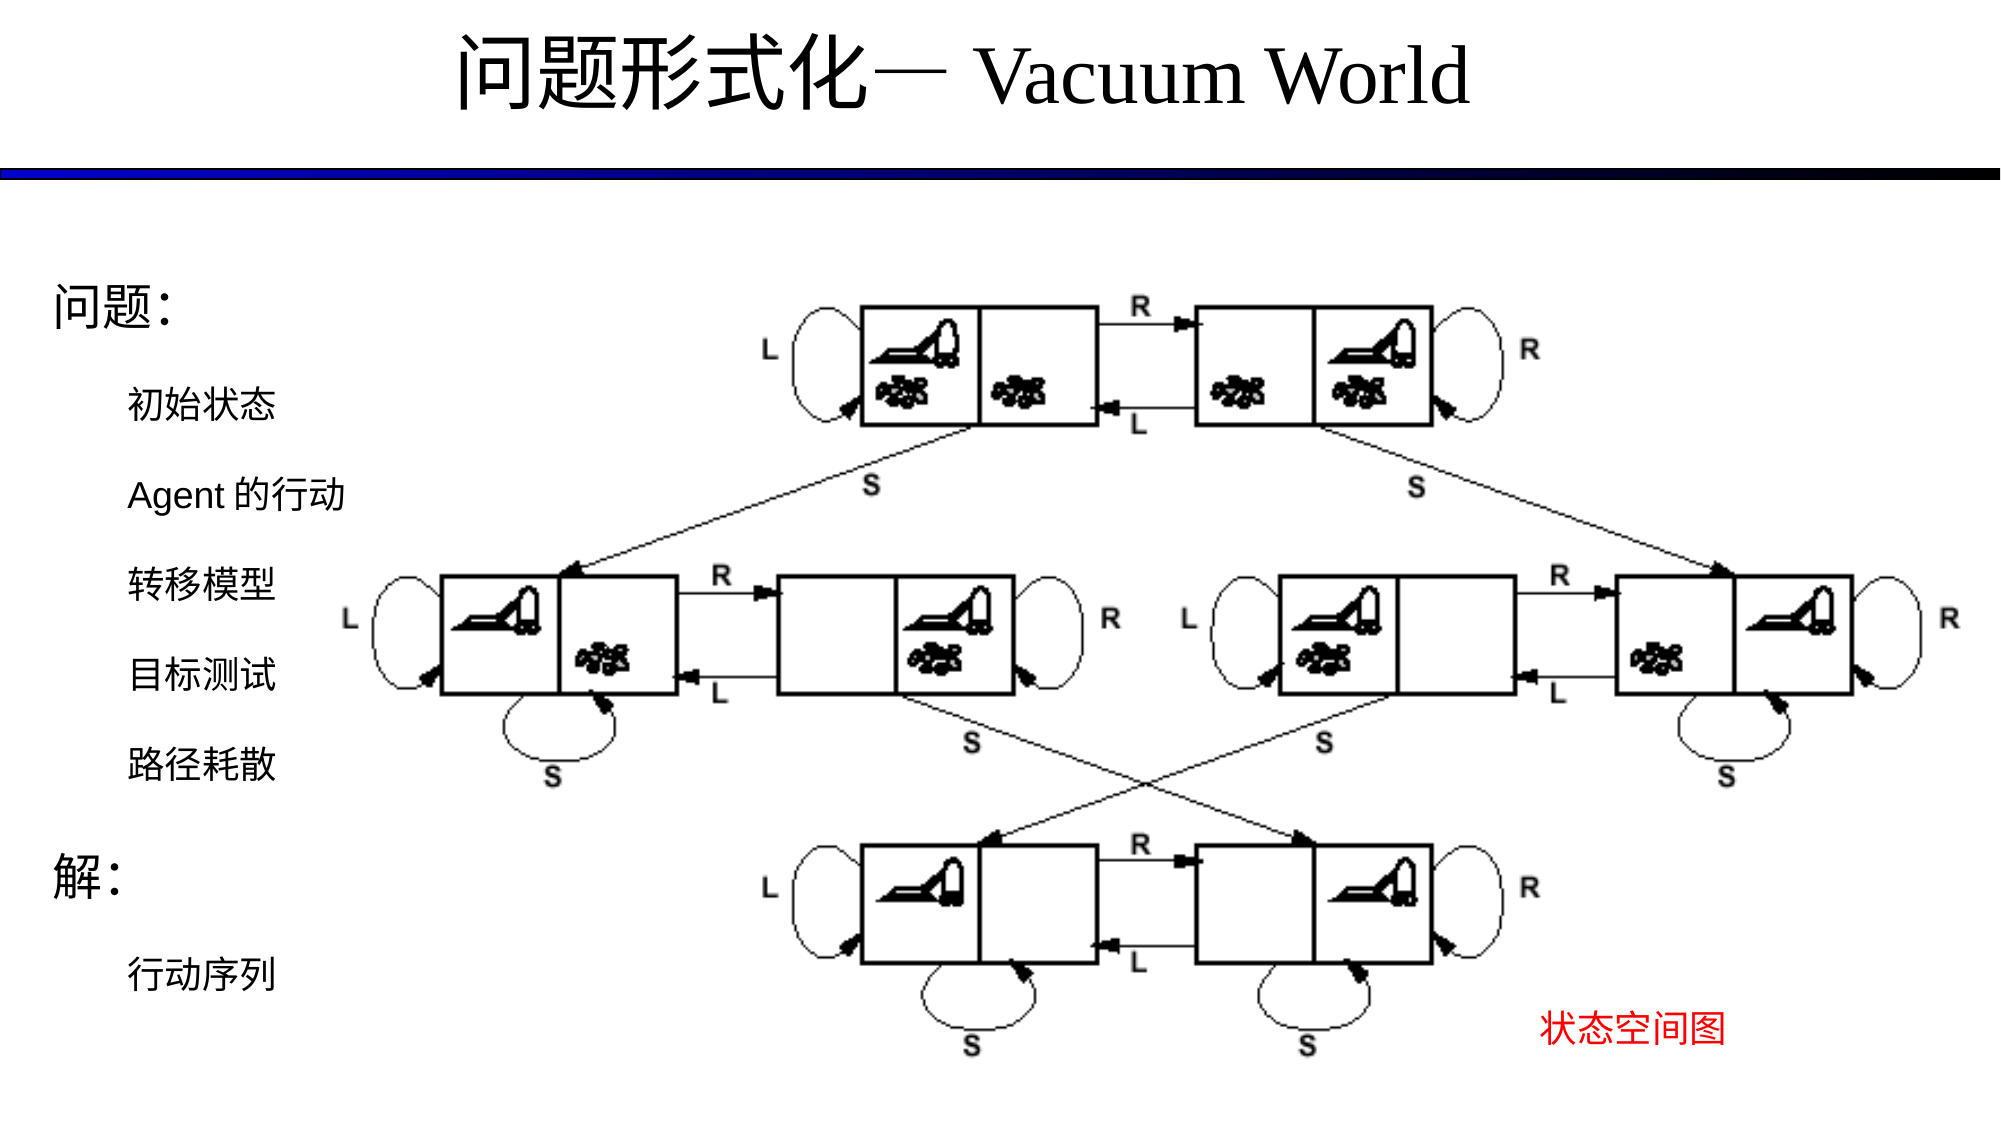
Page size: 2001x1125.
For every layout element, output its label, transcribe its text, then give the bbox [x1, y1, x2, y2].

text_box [99, 274, 2000, 1125]
text_box 问题： 初始状态 Agent的行动 转移模型 目标测试 路径耗散 解： 行动序列 [0, 208, 963, 1003]
title 问题形式化—Vacuum World [253, 5, 1672, 136]
